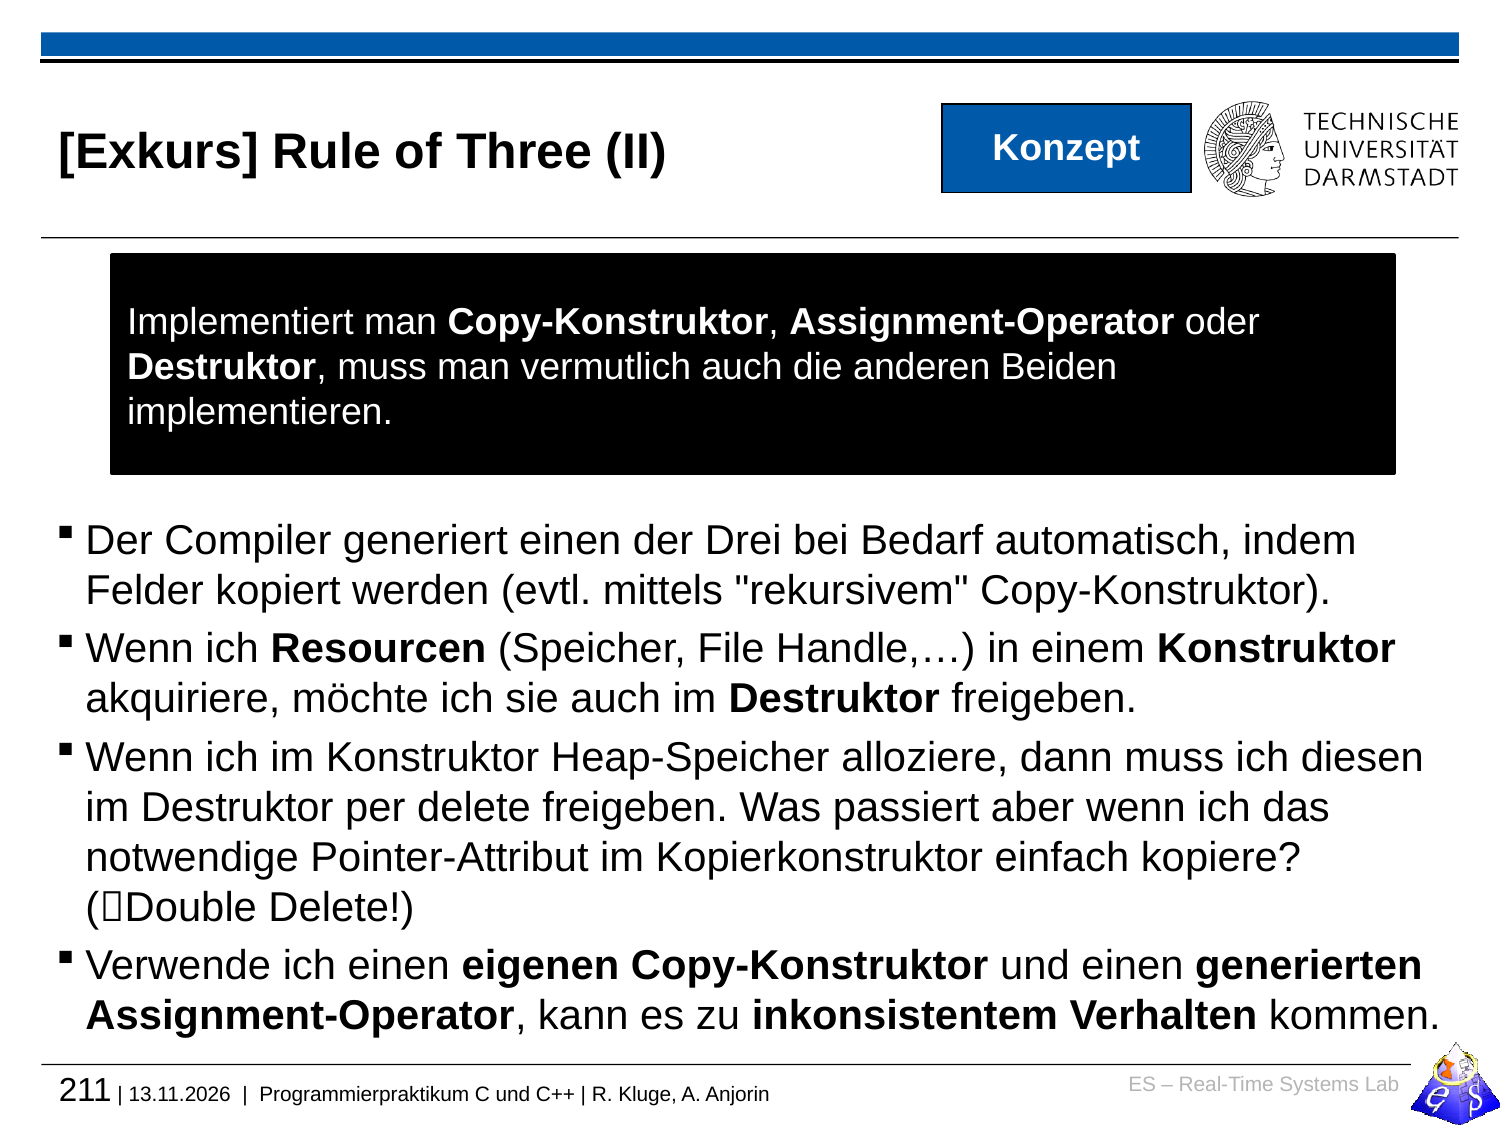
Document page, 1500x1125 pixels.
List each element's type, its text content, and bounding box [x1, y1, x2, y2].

title [Exkurs] Rule of Three (II) [58, 80, 1187, 218]
picture [1411, 1041, 1500, 1125]
text_box Der Compiler generiert einen der Drei bei Bedarf automatisch, indem Felder kopiert werden (evtl. mittels "rekursivem" Copy-Konstruktor). Wenn ich Resourcen (Speicher, File Handle,…) in einem Konstruktor akquiriere, möchte ich sie auch im Destruktor freigeben. Wenn ich im Konstruktor Heap-Speicher alloziere, dann muss ich diesen im Destruktor per delete freigeben. Was passiert aber wenn ich das notwendige Pointer-Attribut im Kopierkonstruktor einfach kopiere? (Double Delete!) Verwende ich einen eigenen Copy-Konstruktor und einen generierten Assignment-Operator, kann es zu inkonsistentem Verhalten kommen. [41, 505, 1459, 978]
text_box Konzept [941, 104, 1191, 193]
picture [1187, 84, 1483, 214]
list Implementiert man Copy-Konstruktor, Assignment-Operator oder Destruktor, muss man vermutlich auch die anderen Beiden implementieren. [110, 253, 1396, 475]
